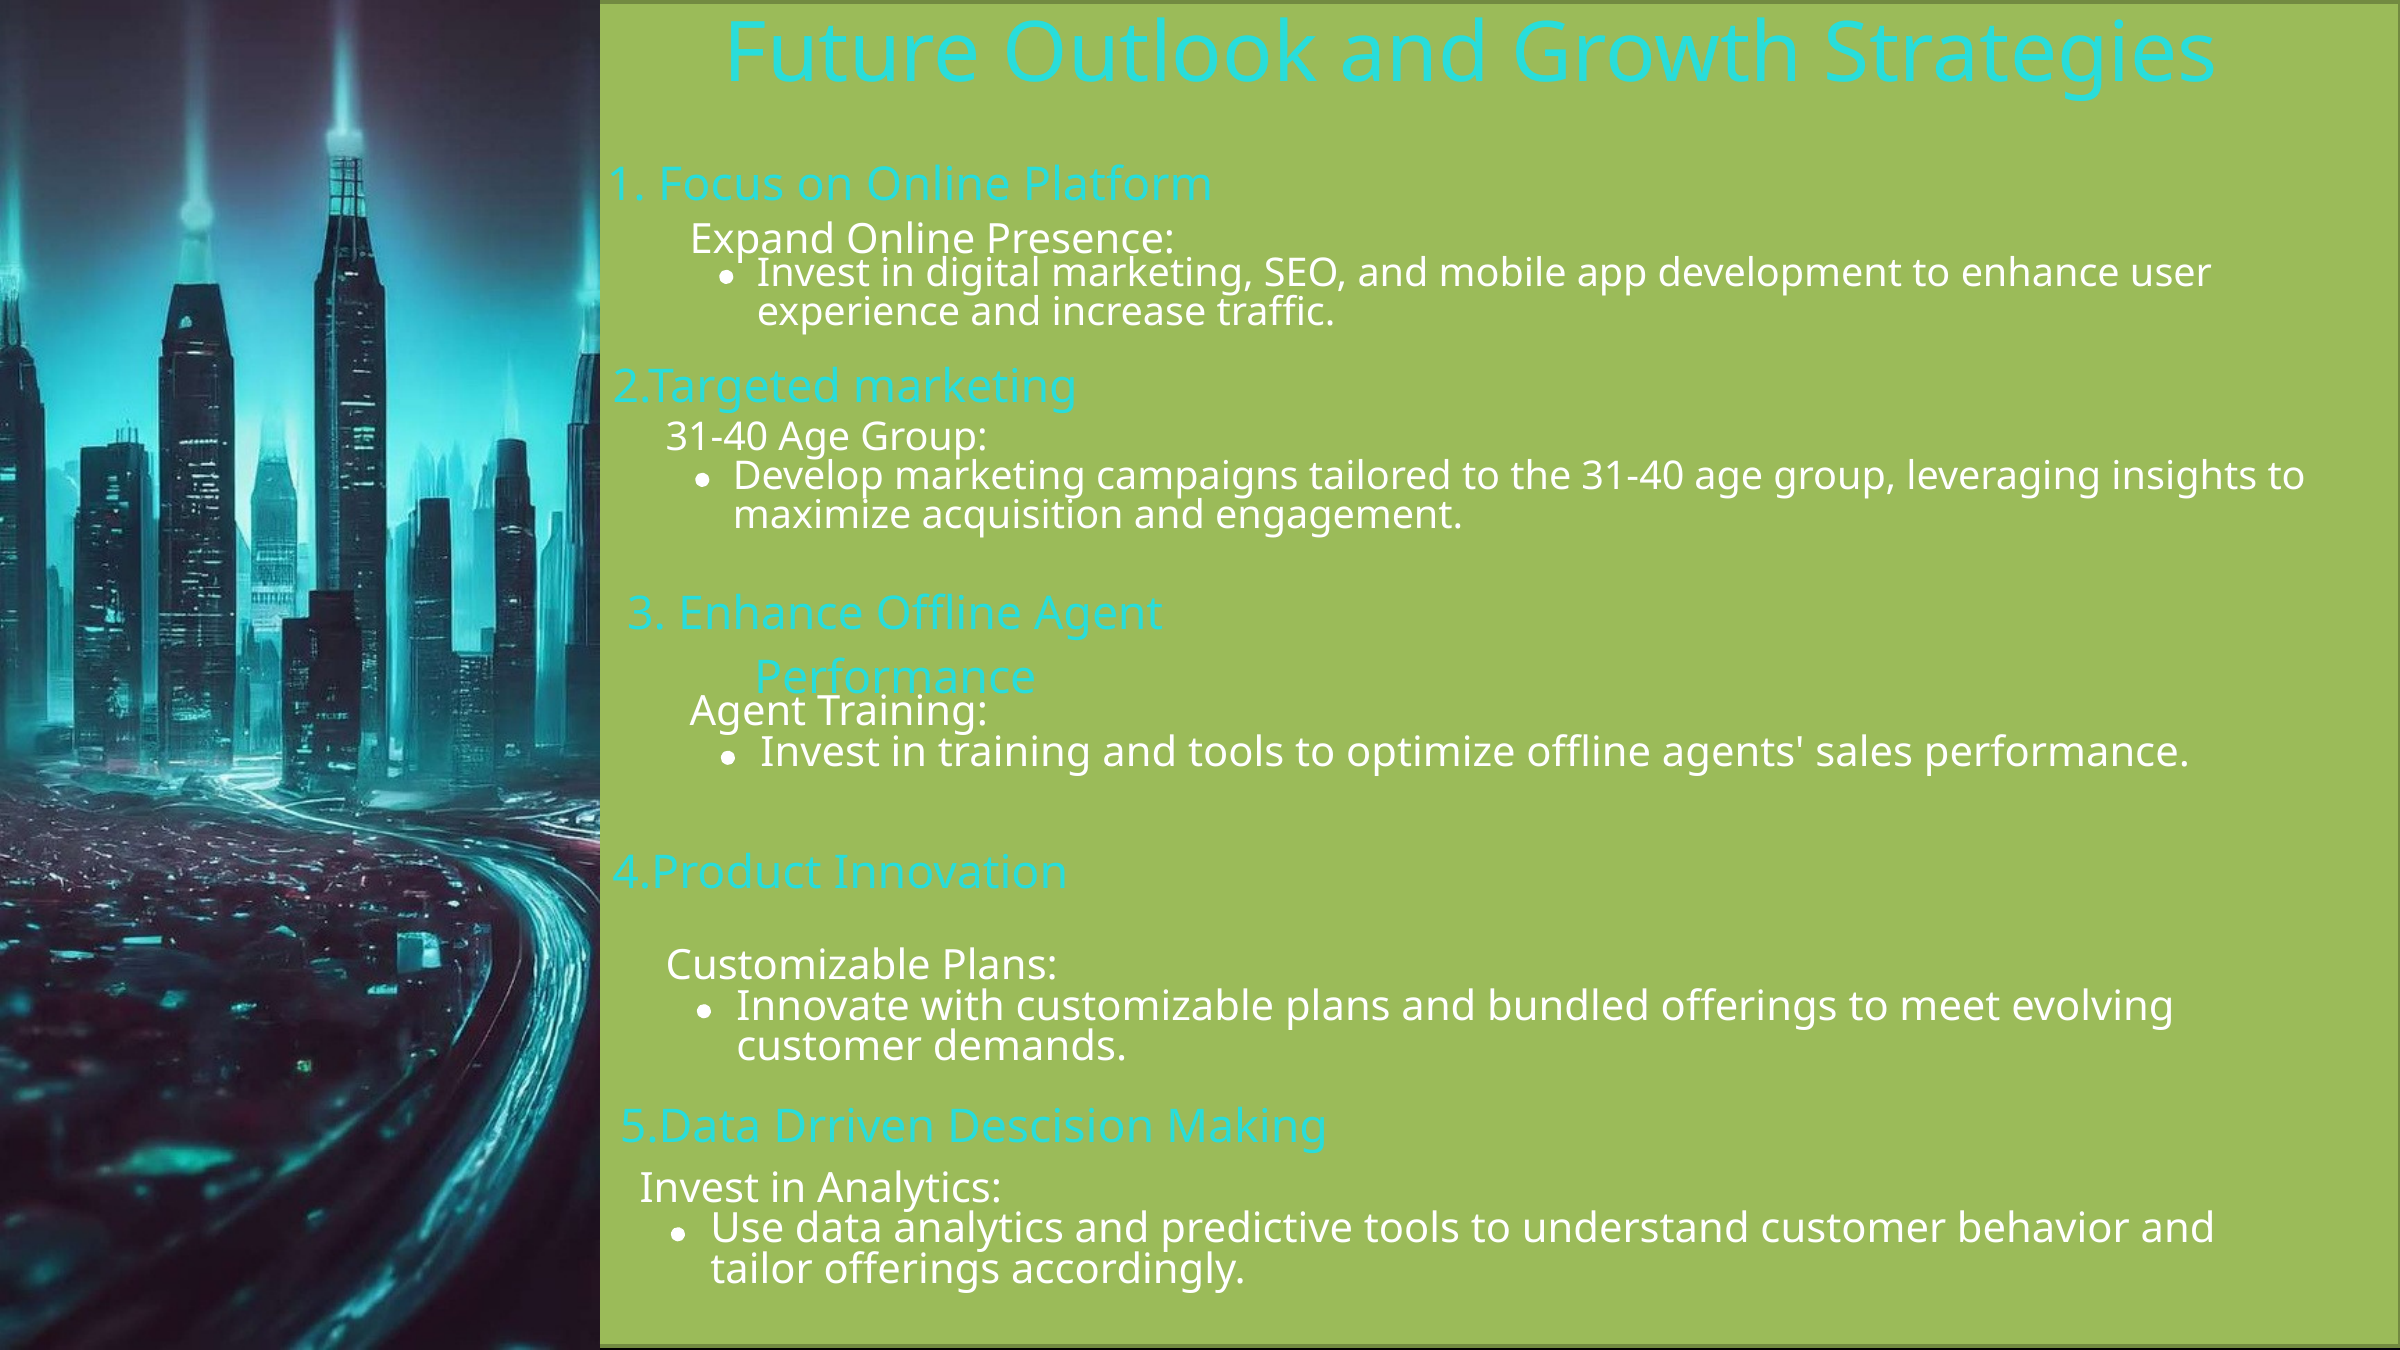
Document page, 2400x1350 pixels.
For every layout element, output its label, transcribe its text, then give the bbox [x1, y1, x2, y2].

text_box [719, 269, 734, 285]
text_box Expand Online Presence: [689, 203, 1204, 262]
text_box Use data analytics and predictive tools to understand customer behavior and tailor offerings accordingly. [710, 1210, 2313, 1293]
text_box 1. Focus on Online Platform [606, 144, 1247, 210]
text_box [720, 750, 736, 766]
text_box [600, 0, 2400, 1348]
text_box [0, 0, 600, 1350]
text_box 31-40 Age Group: [665, 419, 1008, 459]
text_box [670, 1227, 686, 1242]
text_box 2.Targeted marketing [612, 347, 1105, 413]
text_box Customizable Plans: [665, 947, 1084, 988]
text_box Invest in training and tools to optimize offline agents' sales performance. [760, 734, 2273, 775]
text_box 5.Data Drriven Descision Making [619, 1086, 1370, 1152]
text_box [696, 1003, 712, 1019]
text_box 4.Product Innovation [612, 832, 1105, 898]
text_box Invest in digital marketing, SEO, and mobile app development to enhance user experience and increase traffic. [756, 255, 2297, 334]
text_box Develop marketing campaigns tailored to the 31-40 age group, leveraging insights to maximize acquisition and engagement. [732, 458, 2339, 537]
text_box Agent Training: [689, 703, 1004, 735]
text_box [695, 472, 710, 488]
text_box Invest in Analytics: [639, 1170, 1033, 1211]
text_box 3. Enhance Offline Agent Performance [610, 575, 1181, 703]
text_box Future Outlook and Growth Strategies [723, 0, 2308, 99]
text_box Innovate with customizable plans and bundled offerings to meet evolving customer demands. [736, 987, 2259, 1069]
